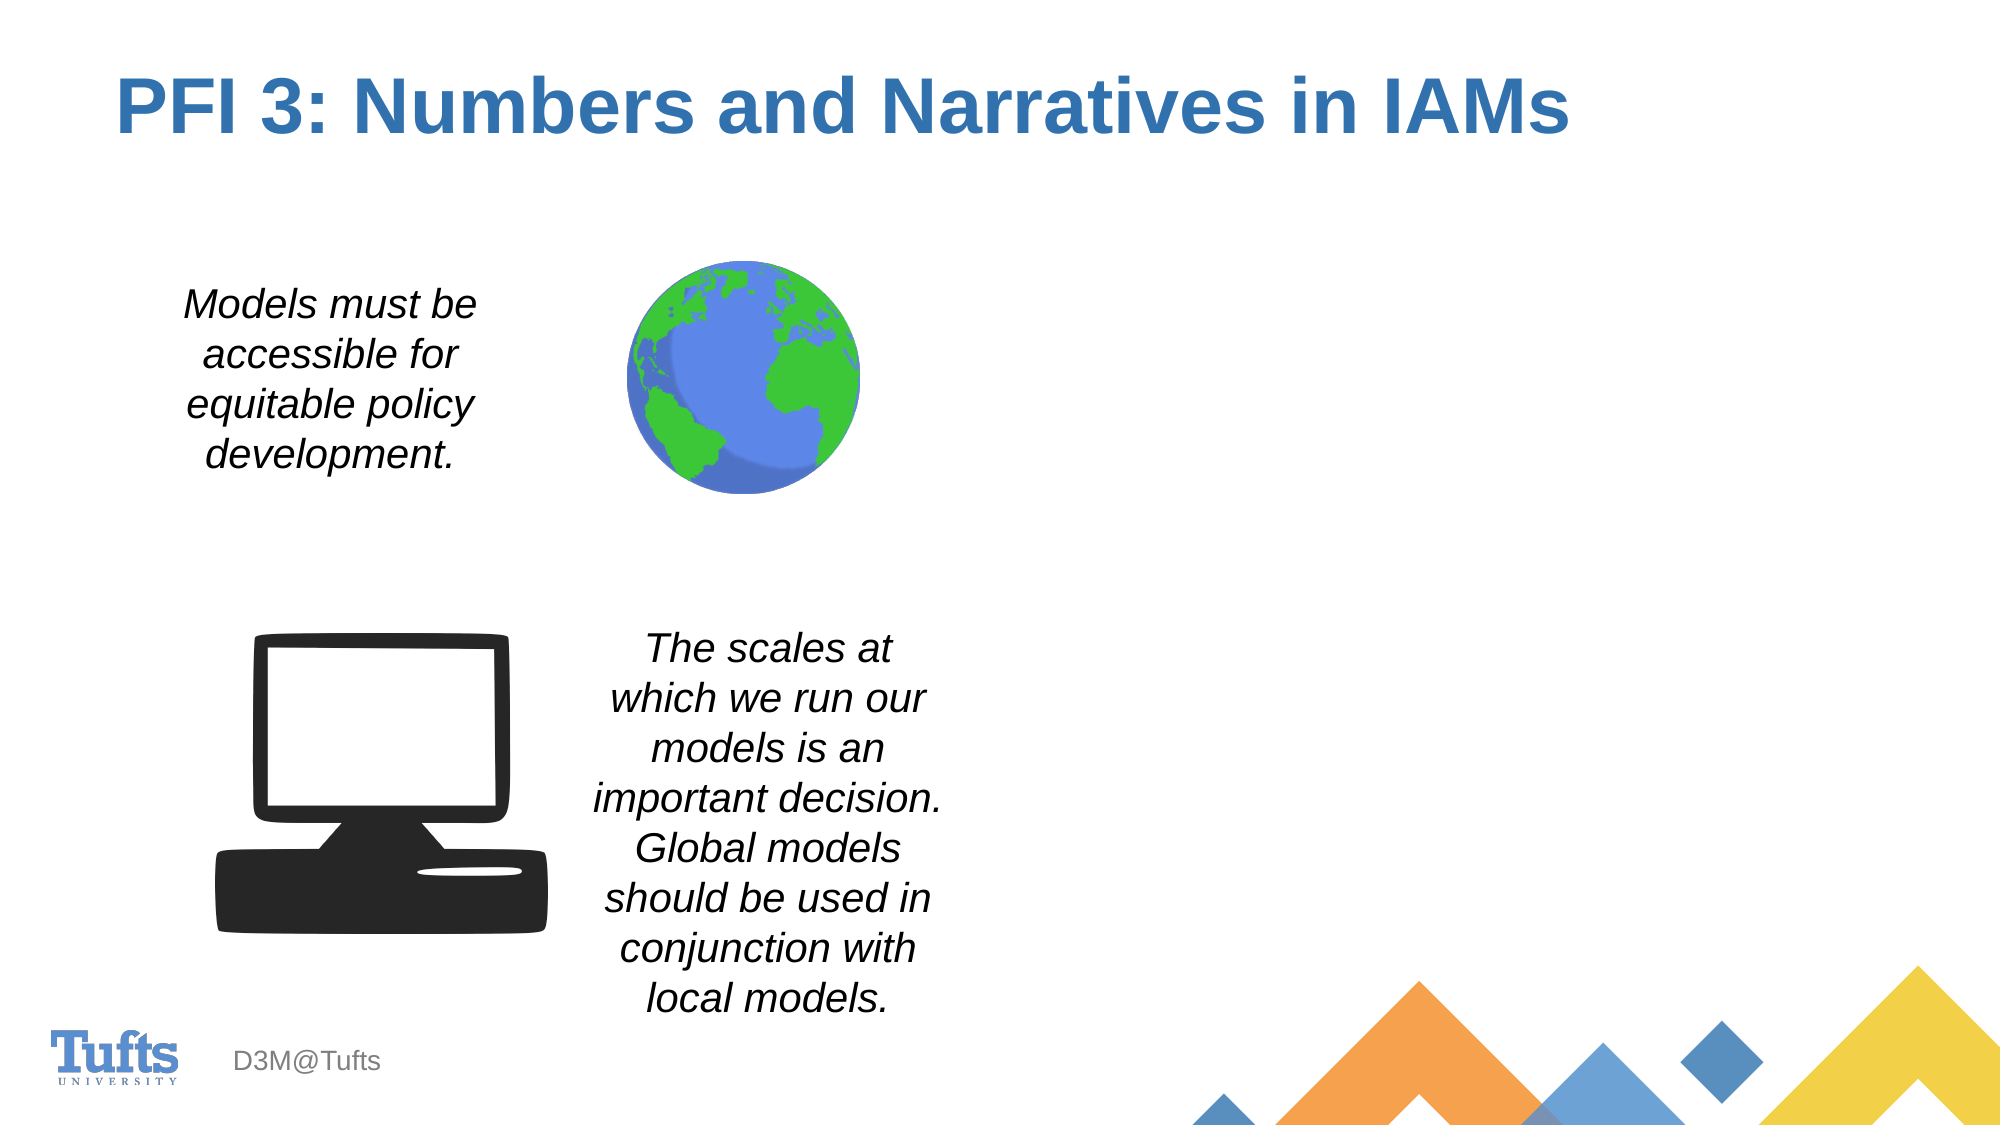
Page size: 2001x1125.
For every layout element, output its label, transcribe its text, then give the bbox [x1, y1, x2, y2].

text_box Models must be accessible for equitable policy development. [137, 261, 524, 617]
title PFI 3: Numbers and Narratives in IAMs [100, 57, 2000, 261]
text_box The scales at which we run our models is an important decision. Global models should be used in conjunction with local models. [572, 605, 965, 961]
picture [0, 0, 2000, 1125]
